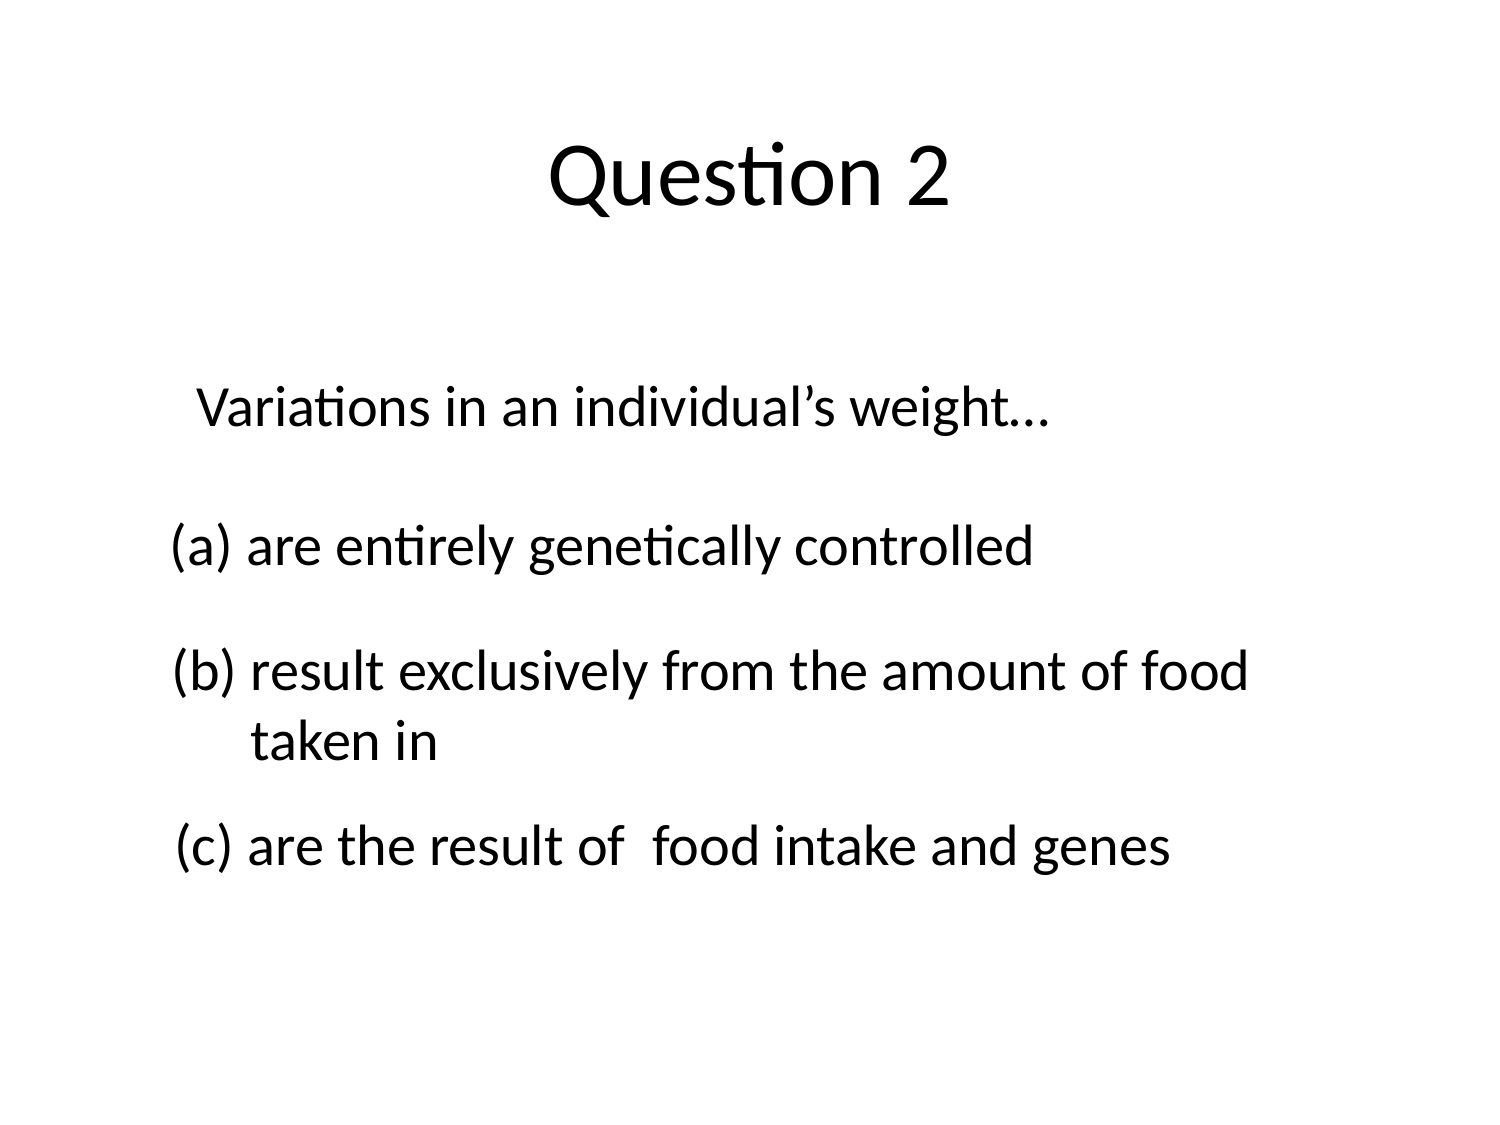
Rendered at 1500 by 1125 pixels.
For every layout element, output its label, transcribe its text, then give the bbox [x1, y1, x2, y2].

text_box (b) result exclusively from the amount of food taken in [156, 624, 1280, 780]
text_box Variations in an individual’s weight… [181, 360, 1066, 446]
text_box (a) are entirely genetically controlled [154, 500, 1051, 585]
title Question 2 [112, 75, 1388, 263]
text_box (c) are the result of food intake and genes [159, 800, 1187, 885]
